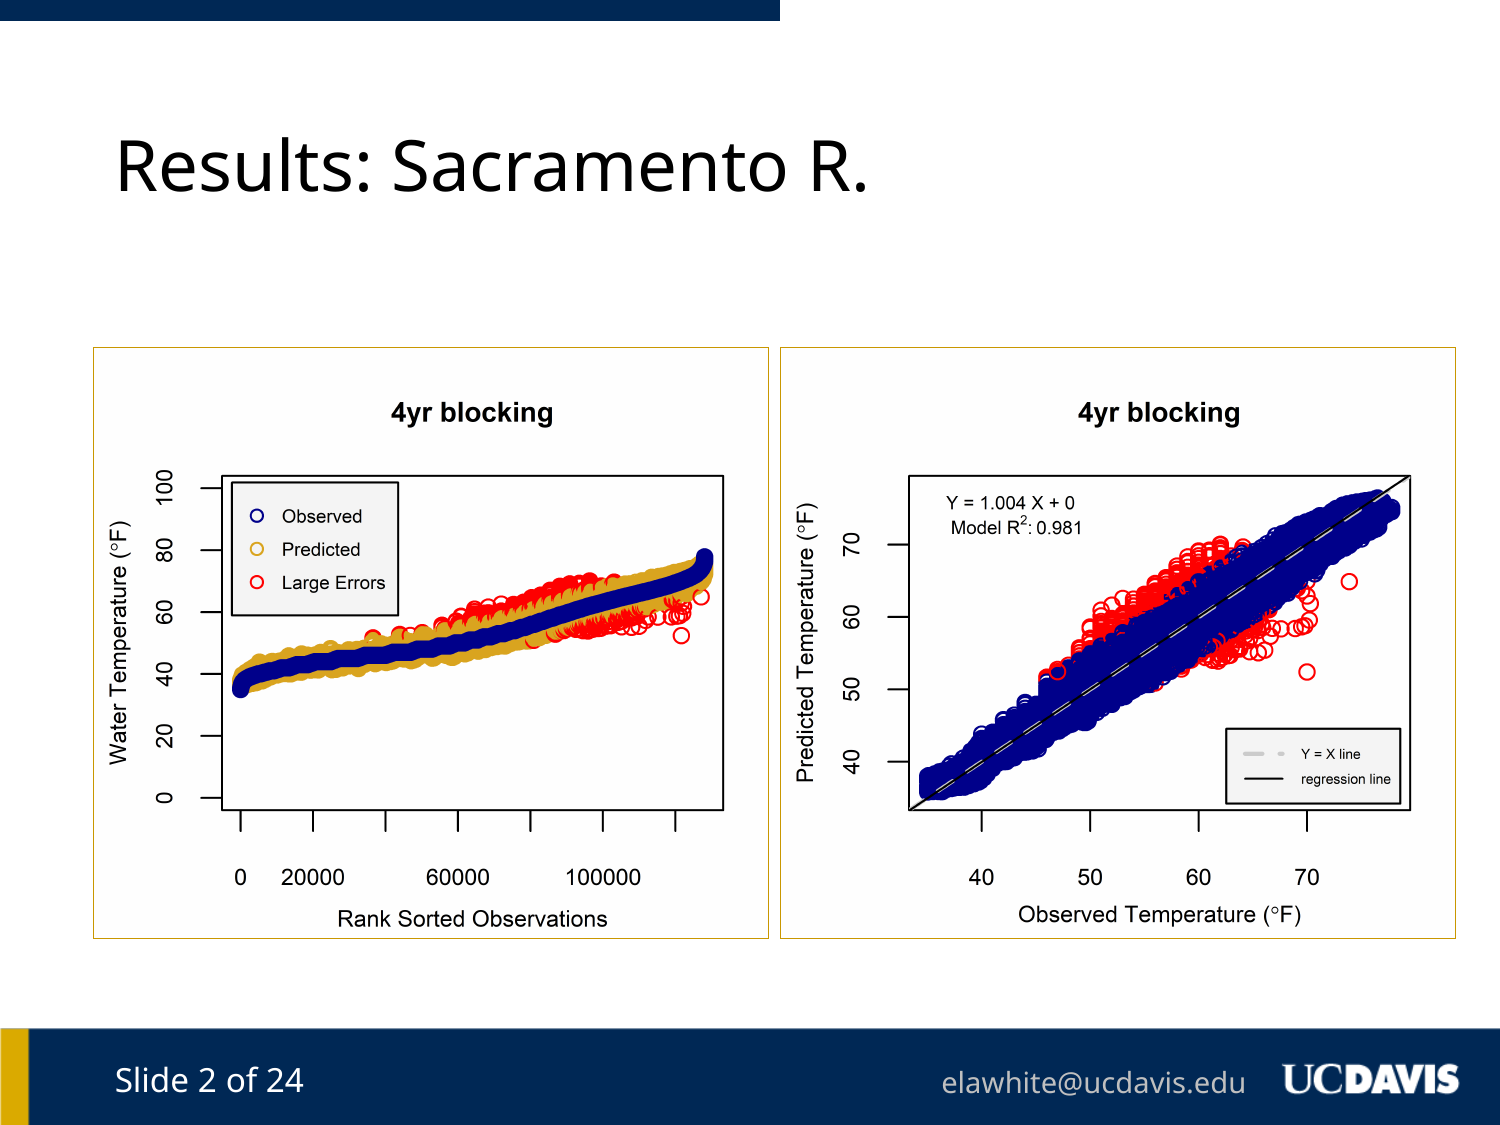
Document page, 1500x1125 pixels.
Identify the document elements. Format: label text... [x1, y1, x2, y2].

text_box [0, 0, 780, 21]
picture [93, 347, 769, 940]
picture [0, 1028, 1500, 1125]
picture [780, 347, 1456, 940]
title Results: Sacramento R. [103, 59, 1397, 278]
